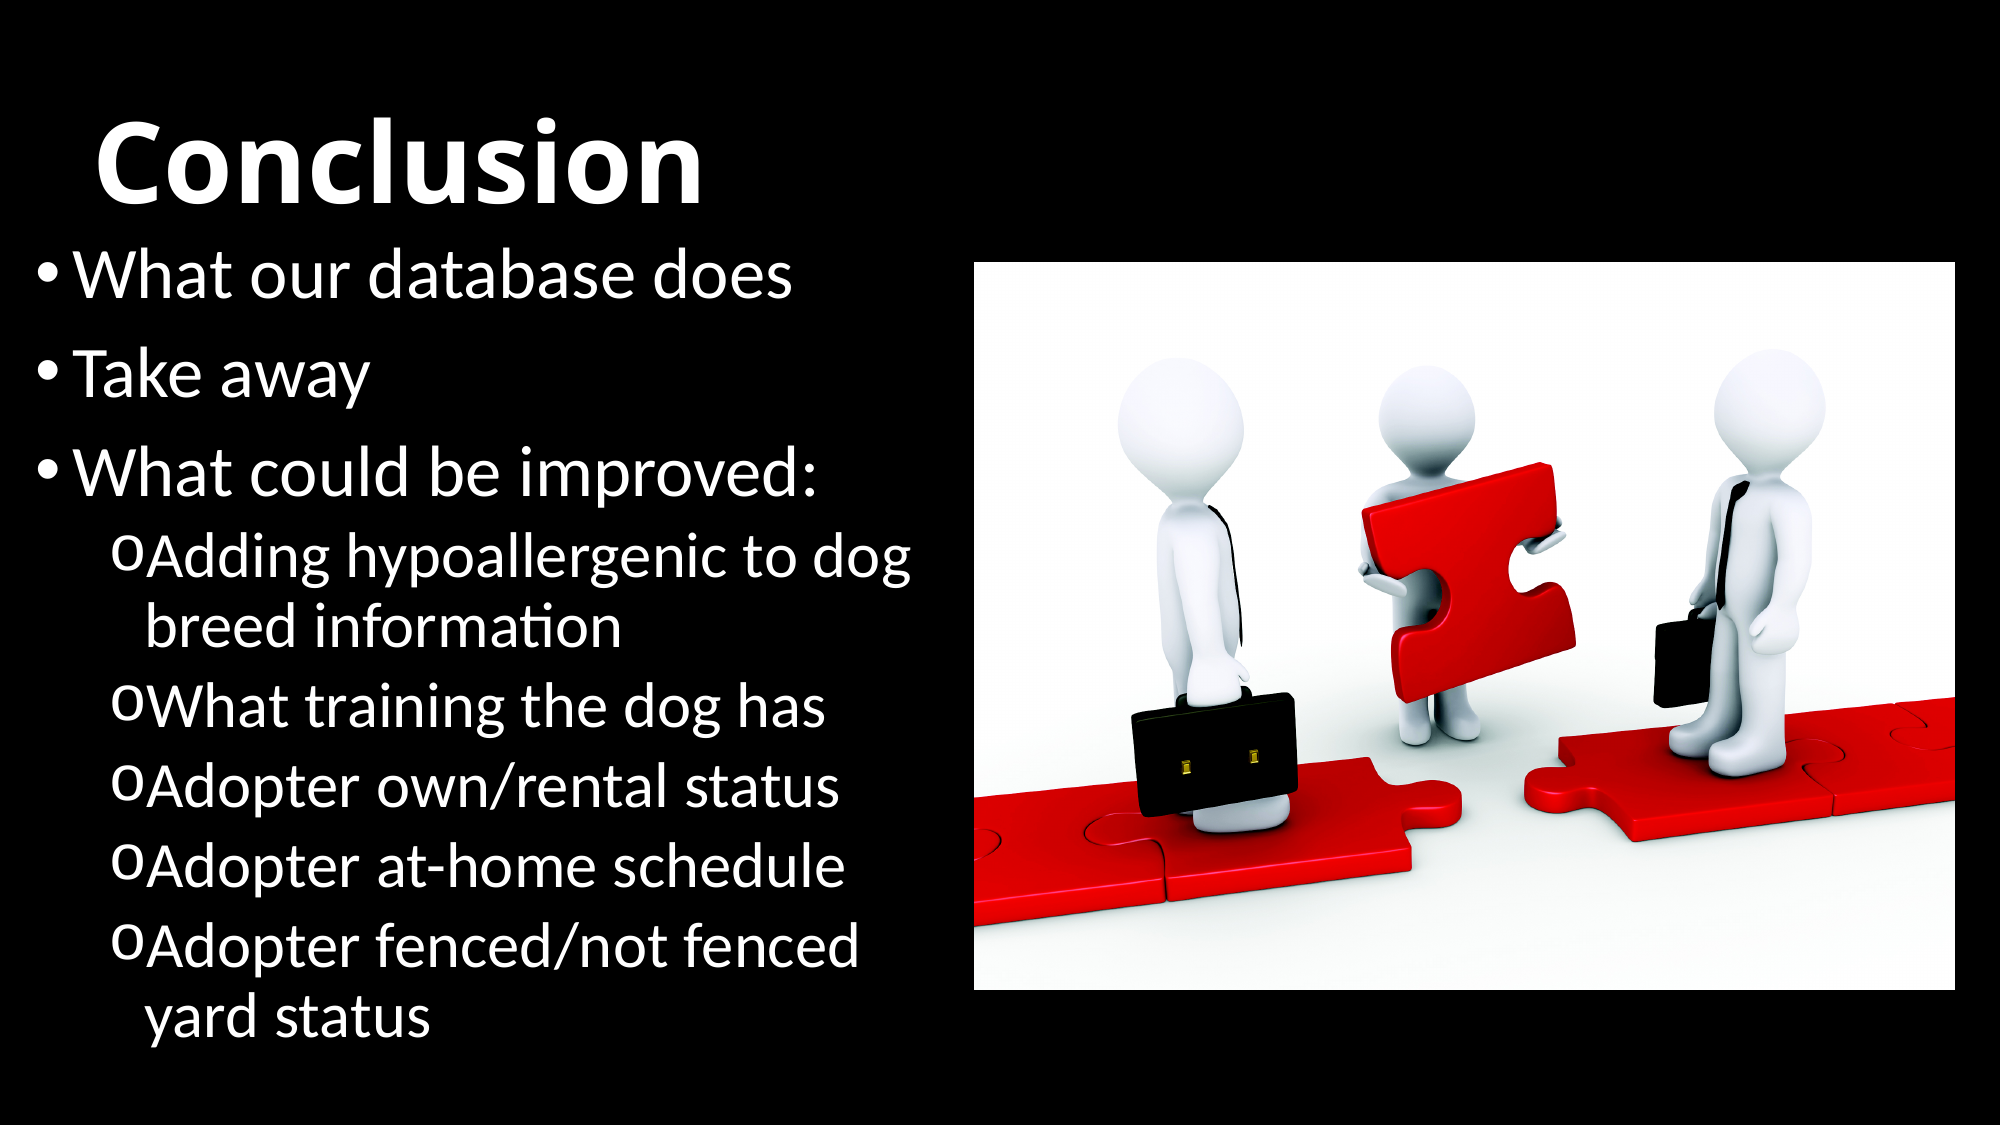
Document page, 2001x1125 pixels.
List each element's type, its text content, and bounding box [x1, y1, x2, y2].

title Conclusion [77, 92, 1803, 242]
list What our database does Take away What could be improved: Adding hypoallergenic to dog breed information What training the dog has Adopter own/rental status Adopter at-home schedule Adopter fenced/not fenced yard status [20, 228, 940, 1063]
picture [974, 262, 1955, 990]
